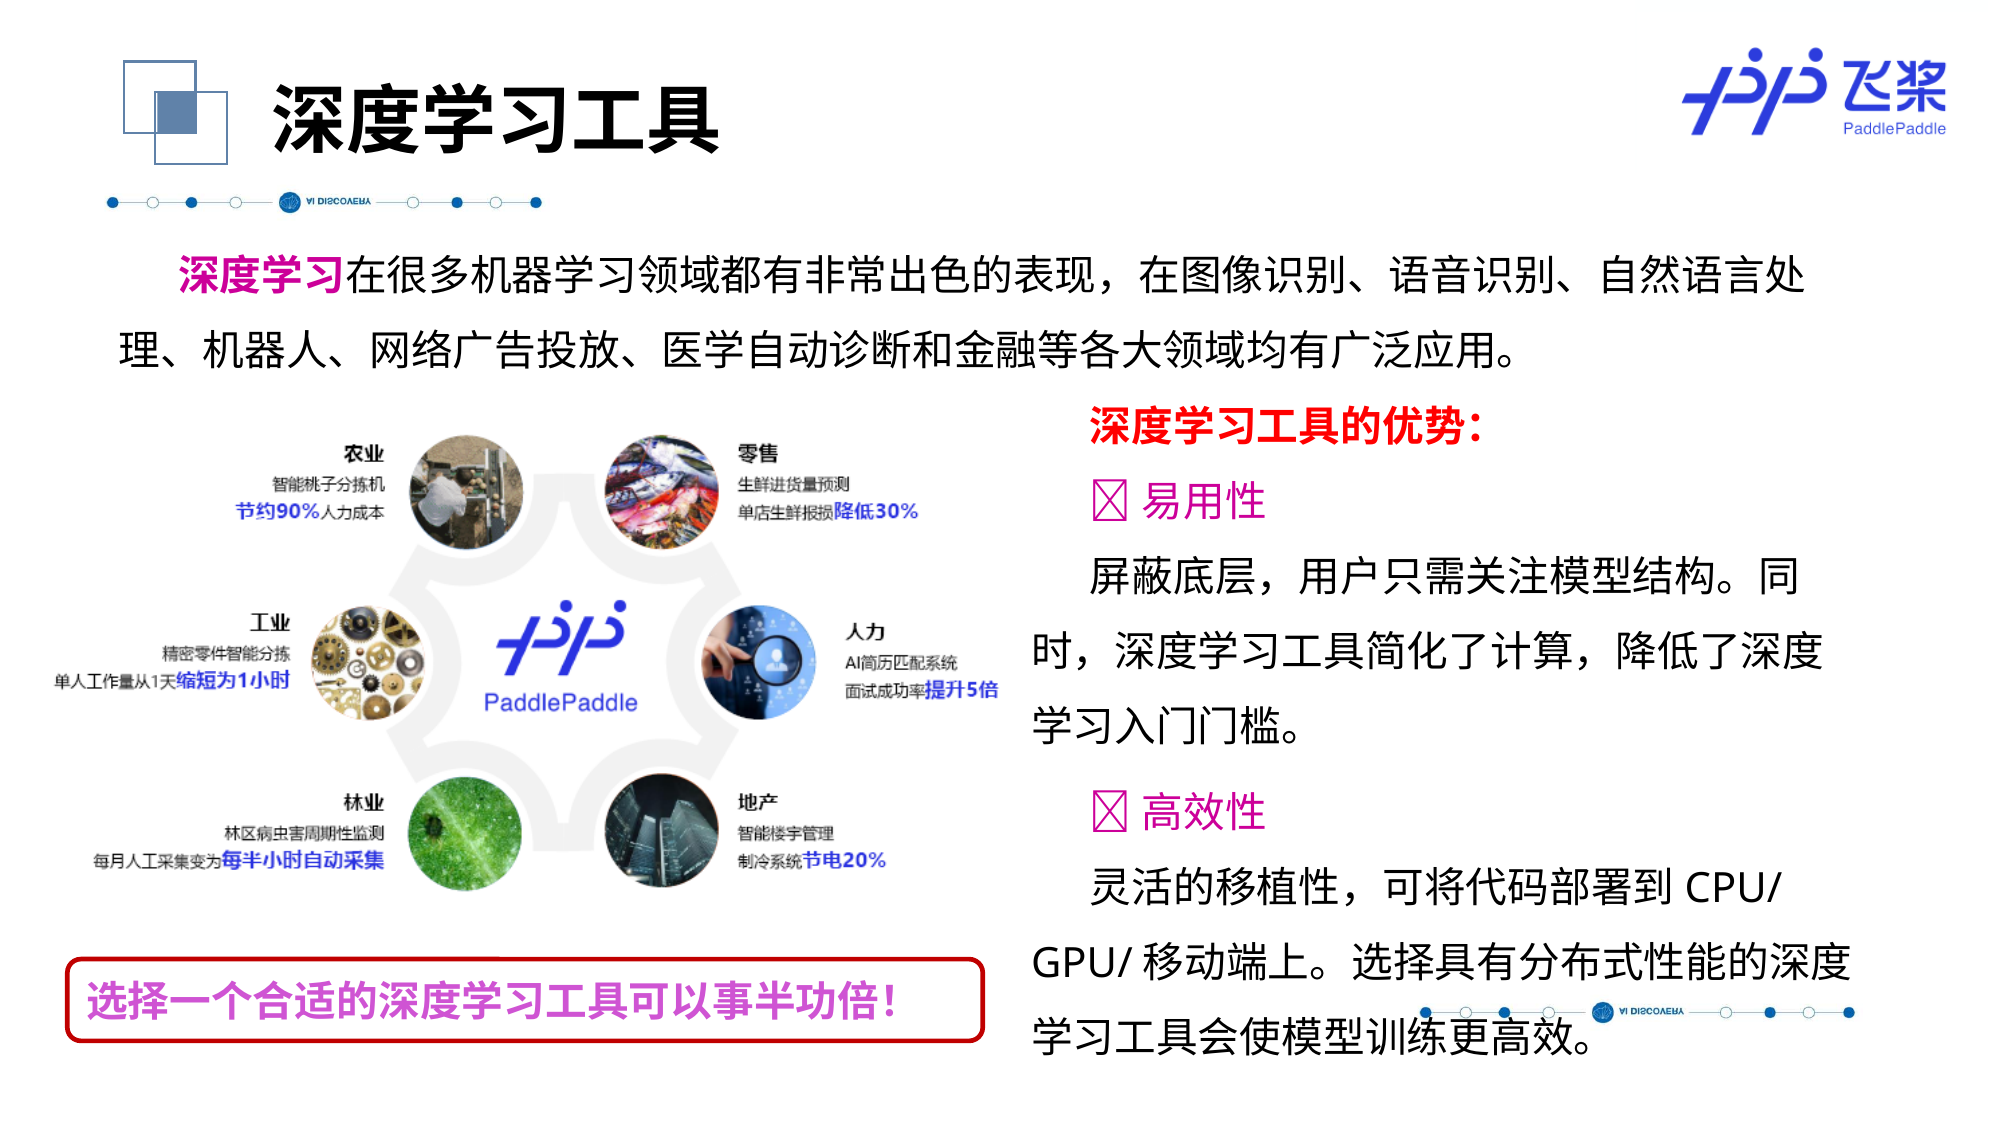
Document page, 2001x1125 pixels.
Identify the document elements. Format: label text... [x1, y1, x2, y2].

text_box 深度学习工具 [256, 65, 1138, 170]
picture [1635, 0, 1988, 173]
text_box 选择一个合适的深度学习工具可以事半功倍！ [66, 958, 984, 1042]
picture [47, 415, 1030, 921]
text_box 高效性 灵活的移植性，可将代码部署到CPU/GPU/移动端上。选择具有分布式性能的深度学习工具会使模型训练更高效。 [1016, 753, 1899, 1069]
text_box 深度学习在很多机器学习领域都有非常出色的表现，在图像识别、语音识别、自然语言处理、机器人、网络广告投放、医学自动诊断和金融等各大领域均有广泛应用。 [104, 216, 1857, 382]
text_box 深度学习工具的优势： 易用性 屏蔽底层，用户只需关注模型结构。同时，深度学习工具简化了计算，降低了深度学习入门门槛。 [1016, 367, 1848, 753]
picture [95, 180, 550, 229]
